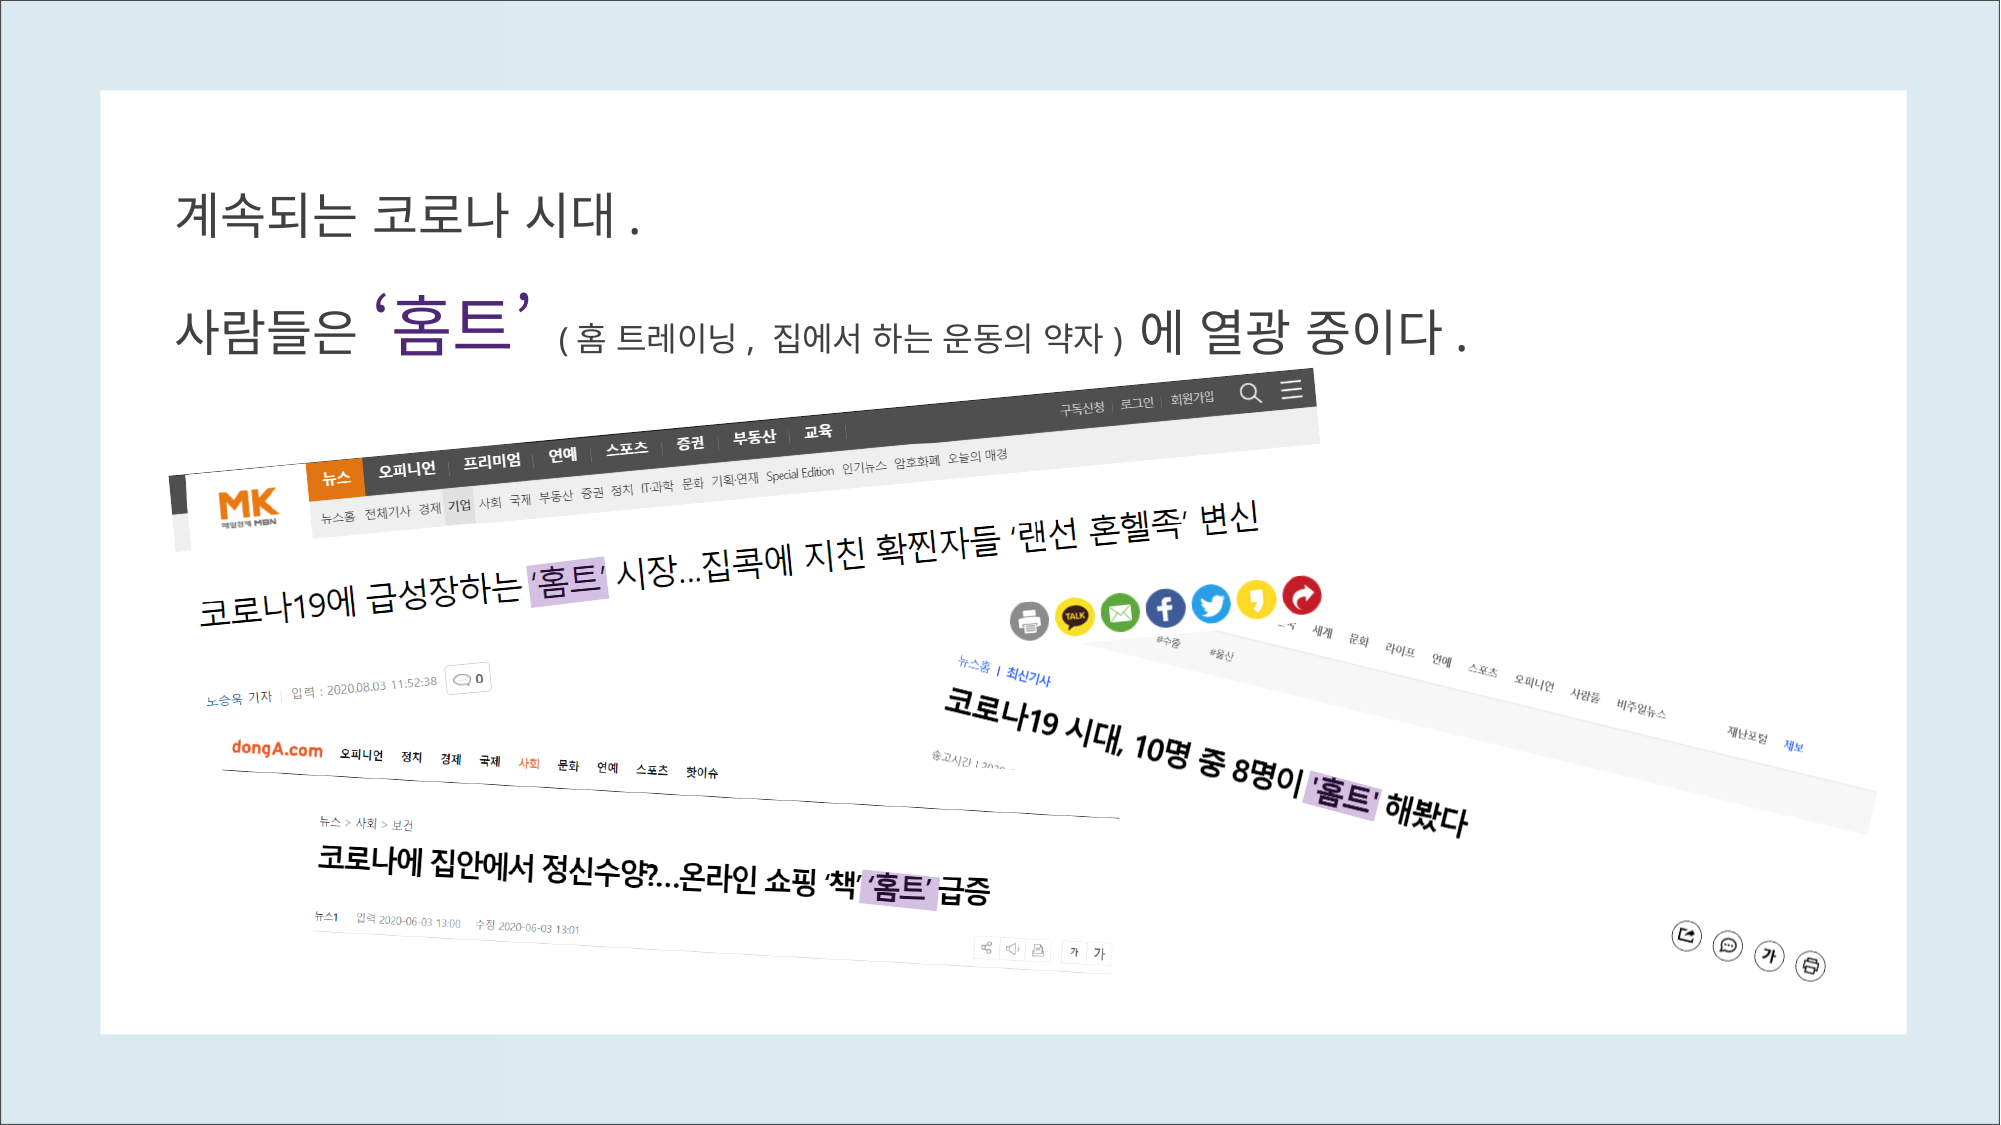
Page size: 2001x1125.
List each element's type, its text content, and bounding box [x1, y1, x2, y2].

text_box [99, 89, 1908, 1035]
picture [168, 367, 1889, 996]
text_box [0, 0, 2000, 1125]
text_box 계속되는 코로나 시대. 사람들은 ‘홈트’ (홈 트레이닝, 집에서 하는 운동의 약자) 에 열광 중이다. [159, 147, 1791, 463]
